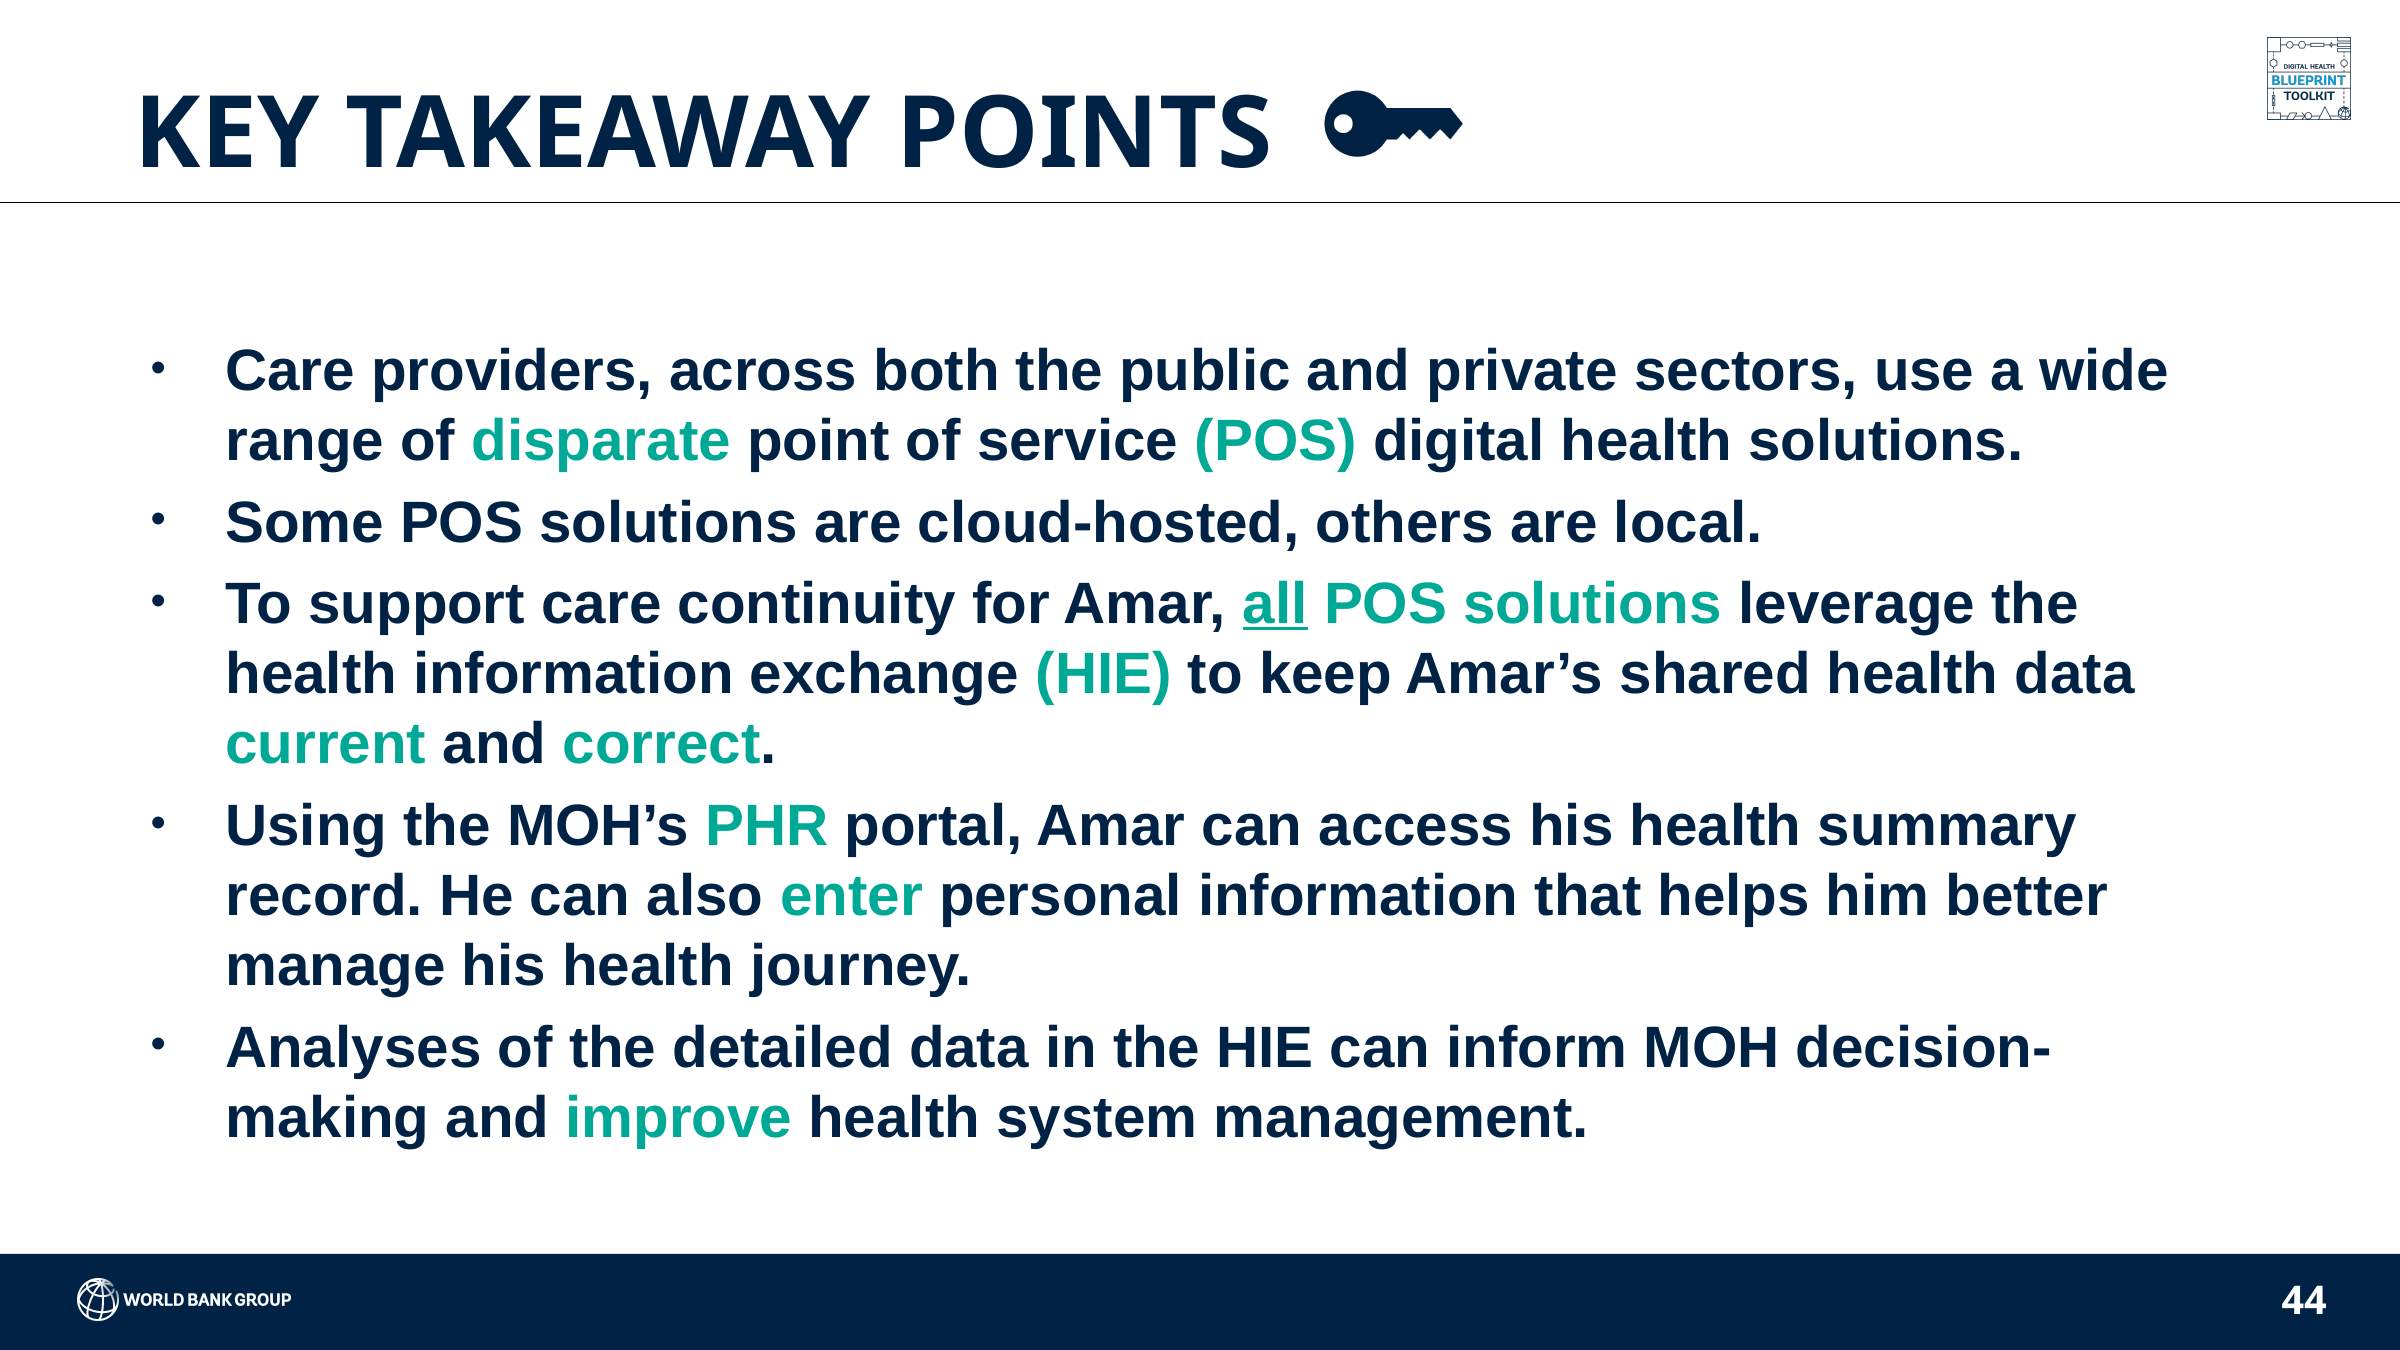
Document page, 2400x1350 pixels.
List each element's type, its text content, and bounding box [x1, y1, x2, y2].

picture [77, 1278, 291, 1321]
picture [1317, 48, 1469, 200]
slide_number 44 [1790, 1265, 2351, 1338]
title KEY TAKEAWAY POINTS [120, 59, 2299, 285]
list Care providers, across both the public and private sectors, use a wide range of disparate point of service (POS) digital health solutions. Some POS solutions are cloud-hosted, others are local. To support care continuity for Amar, all POS solutions leverage the health information exchange (HIE) to keep Amar’s shared health data current and correct. Using the MOH’s PHR portal, Amar can access his health summary record. He can also enter personal information that helps him better manage his health journey. Analyses of the detailed data in the HIE can inform MOH decision-making and improve health system management. [135, 324, 2228, 1216]
picture [2267, 37, 2351, 120]
